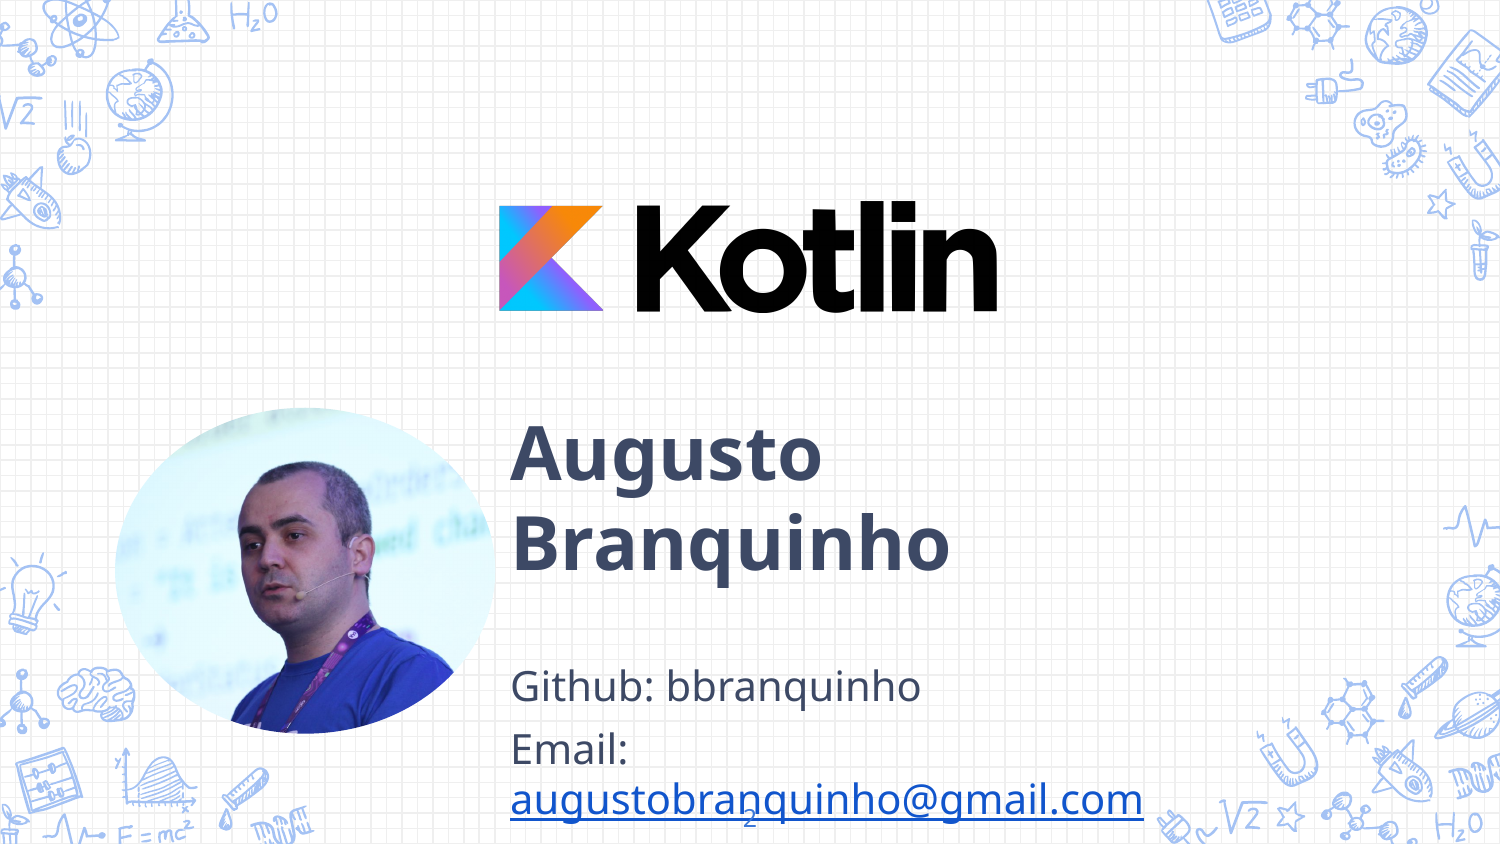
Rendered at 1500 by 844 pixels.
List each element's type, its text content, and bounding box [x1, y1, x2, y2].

picture [499, 201, 1001, 313]
title [495, 176, 1469, 367]
list Augusto Branquinho Github: bbranquinho Email: augustobranquinho@gmail.com [495, 390, 1257, 752]
picture [114, 407, 496, 734]
slide_number 2 [705, 796, 795, 844]
